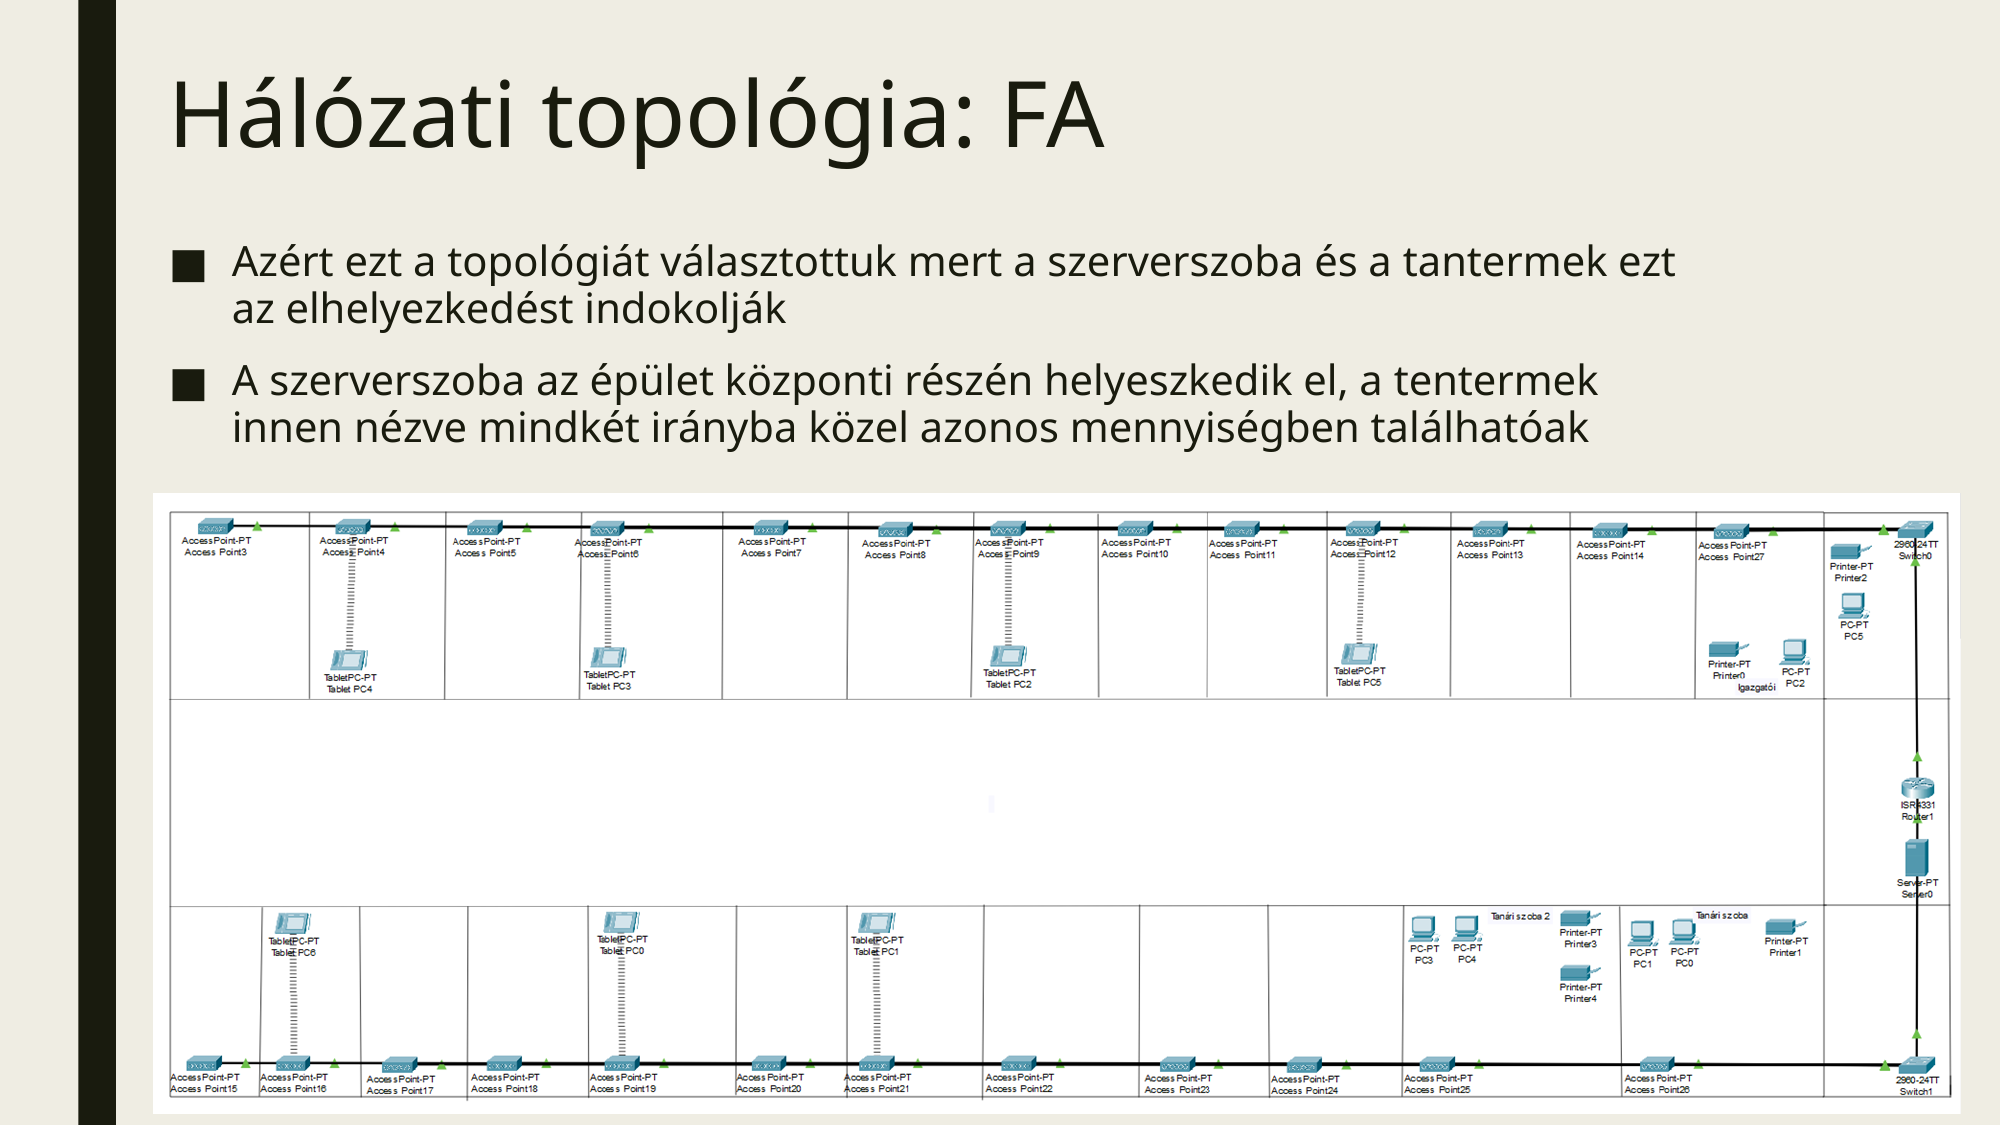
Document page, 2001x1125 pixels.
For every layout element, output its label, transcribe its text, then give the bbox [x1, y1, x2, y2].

title Hálózati topológia: FA [153, 61, 1729, 231]
picture [153, 493, 1961, 1114]
list Azért ezt a topológiát választottuk mert a szerverszoba és a tantermek ezt az elhelyezkedést indokolják A szerverszoba az épület központi részén helyeszkedik el, a tentermek innen nézve mindkét irányba közel azonos mennyiségben találhatóak [153, 231, 1729, 493]
